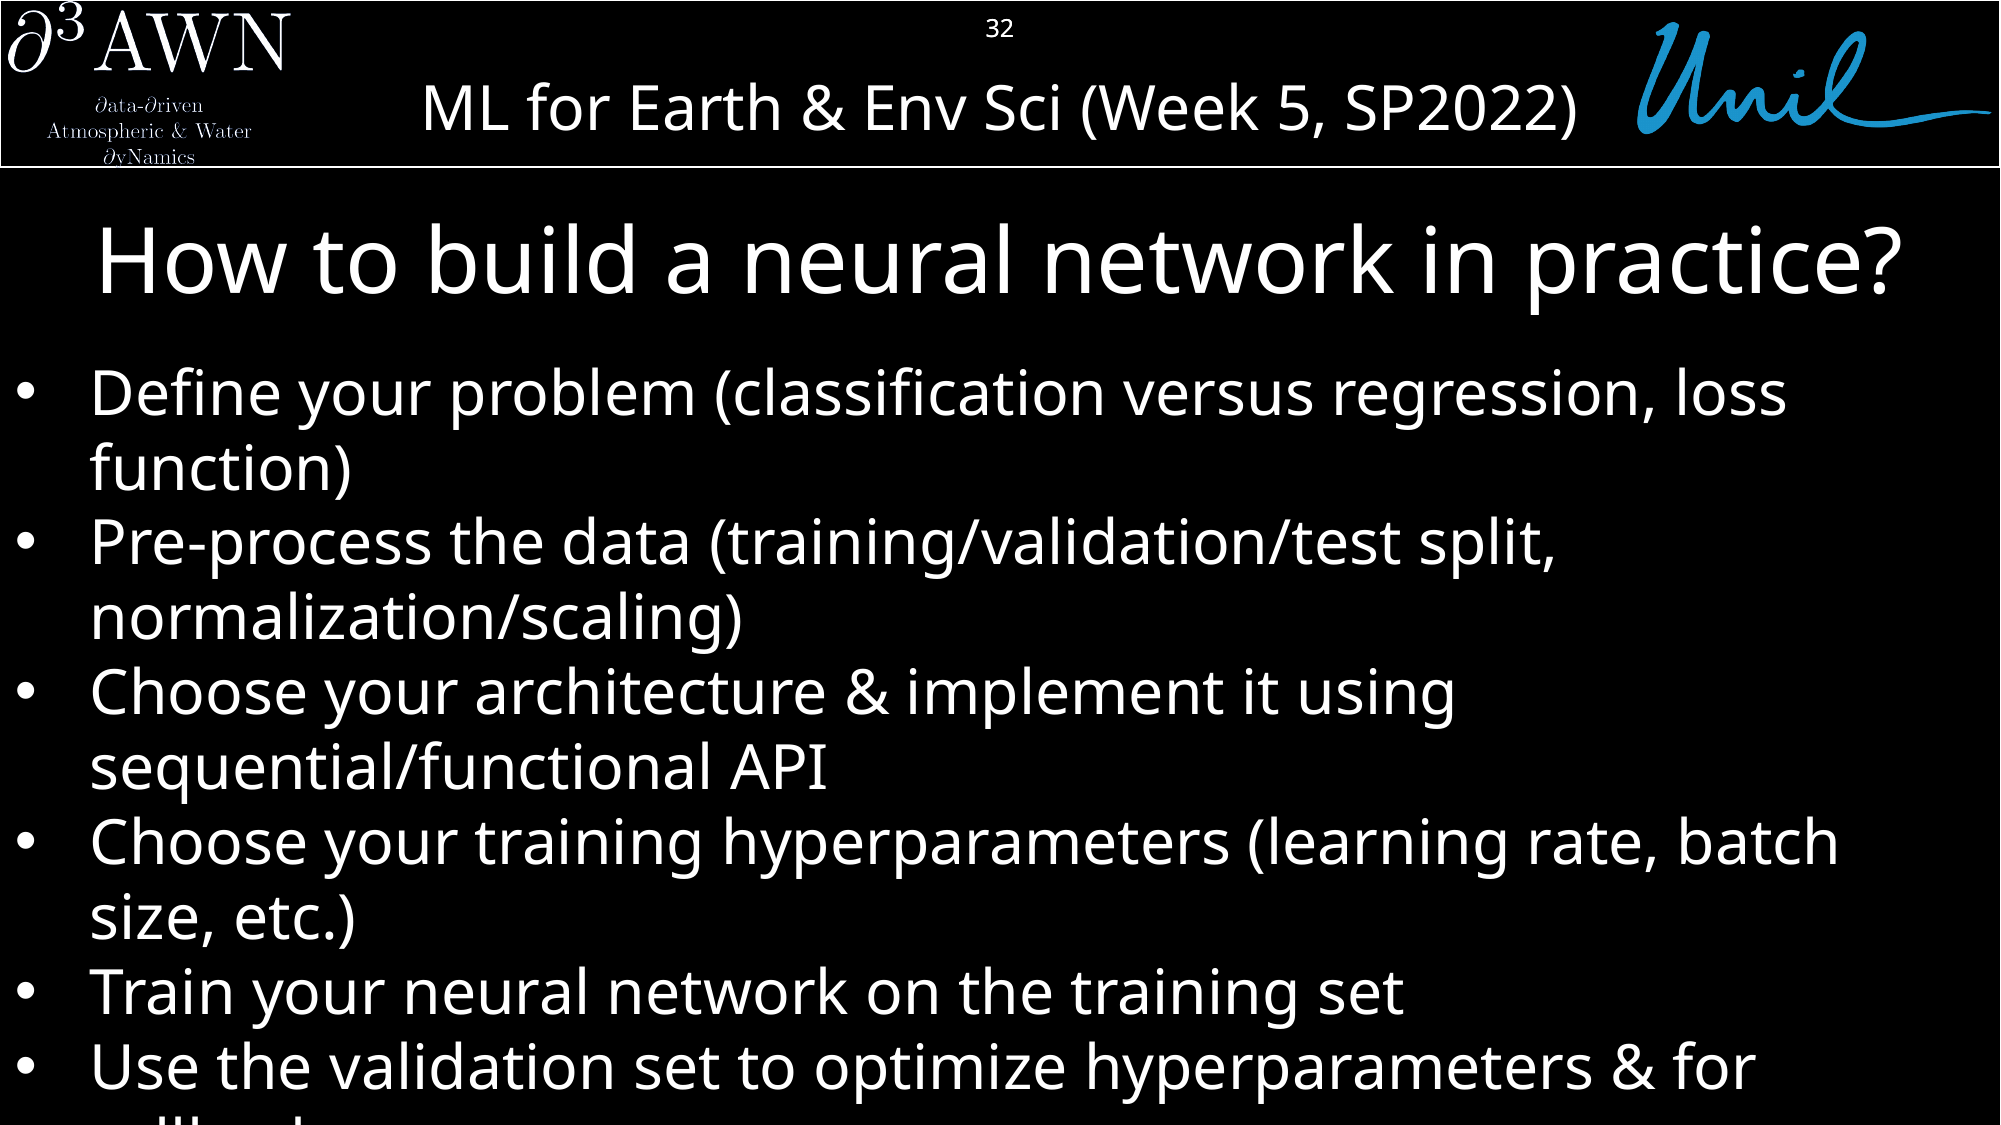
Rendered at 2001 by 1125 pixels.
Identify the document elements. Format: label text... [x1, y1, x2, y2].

title How to build a neural network in practice? [0, 171, 2000, 345]
slide_number 32 [774, 0, 1225, 60]
picture [1609, 22, 2000, 145]
picture [0, 0, 298, 168]
text_box Define your problem (classification versus regression, loss function) Pre-process the data (training/validation/test split, normalization/scaling) Choose your architecture & implement it using sequential/functional API Choose your training hyperparameters (learning rate, batch size, etc.) Train your neural network on the training set Use the validation set to optimize hyperparameters & for callbacks (Hyperparameter optimization libraries = Hyperopt, Hyperas, Keras Tuner) Your network is ready  Evaluate it on the test set and you’re done! [0, 345, 2000, 1125]
